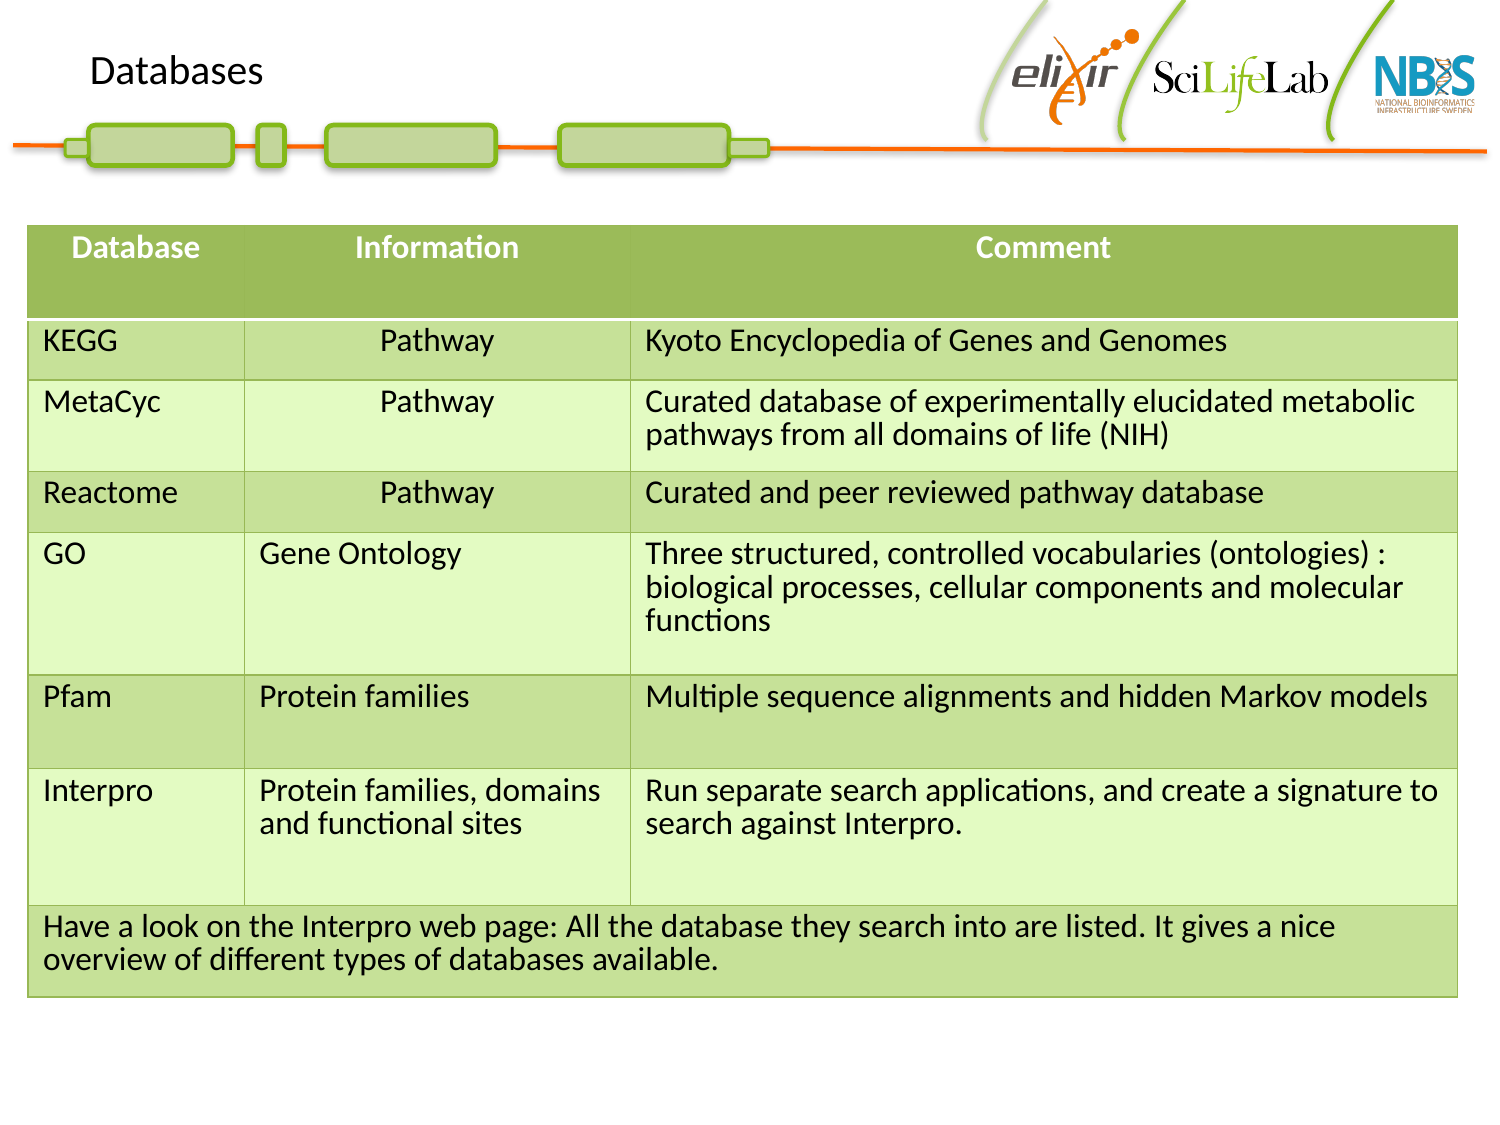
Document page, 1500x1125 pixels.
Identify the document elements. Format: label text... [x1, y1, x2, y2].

table_cell Interpro [29, 769, 244, 905]
table_cell Gene Ontology [245, 533, 630, 674]
table_cell Three structured, controlled vocabularies (ontologies) : biological processes, cellular components and molecular functions [631, 533, 1457, 674]
picture [1012, 29, 1139, 125]
picture [1122, 75, 1139, 125]
title Databases [75, 35, 638, 108]
table_cell Multiple sequence alignments and hidden Markov models [631, 676, 1457, 768]
table_header Comment [631, 226, 1457, 318]
picture [1154, 56, 1328, 113]
table_cell Pathway [245, 321, 630, 379]
table_cell Curated database of experimentally elucidated metabolic pathways from all domains of life (NIH) [631, 381, 1457, 471]
table_cell Kyoto Encyclopedia of Genes and Genomes [631, 321, 1457, 379]
table_cell GO [29, 533, 244, 674]
table_header Information [245, 226, 630, 318]
picture [1012, 29, 1021, 43]
table_cell Pathway [245, 472, 630, 532]
table_cell Protein families [245, 676, 630, 768]
table_cell MetaCyc [29, 381, 244, 471]
table_header Database [29, 226, 244, 318]
table_cell Pathway [245, 381, 630, 471]
table_cell Protein families, domains and functional sites [245, 769, 630, 905]
table_cell Reactome [29, 472, 244, 532]
table_cell Curated and peer reviewed pathway database [631, 472, 1457, 532]
table_cell KEGG [29, 321, 244, 379]
table_cell Pfam [29, 676, 244, 768]
table_cell Run separate search applications, and create a signature to search against Interpro. [631, 769, 1457, 905]
table_cell Have a look on the Interpro web page: All the database they search into are listed. It gives a nice overview of different types of databases available. [29, 906, 1457, 996]
